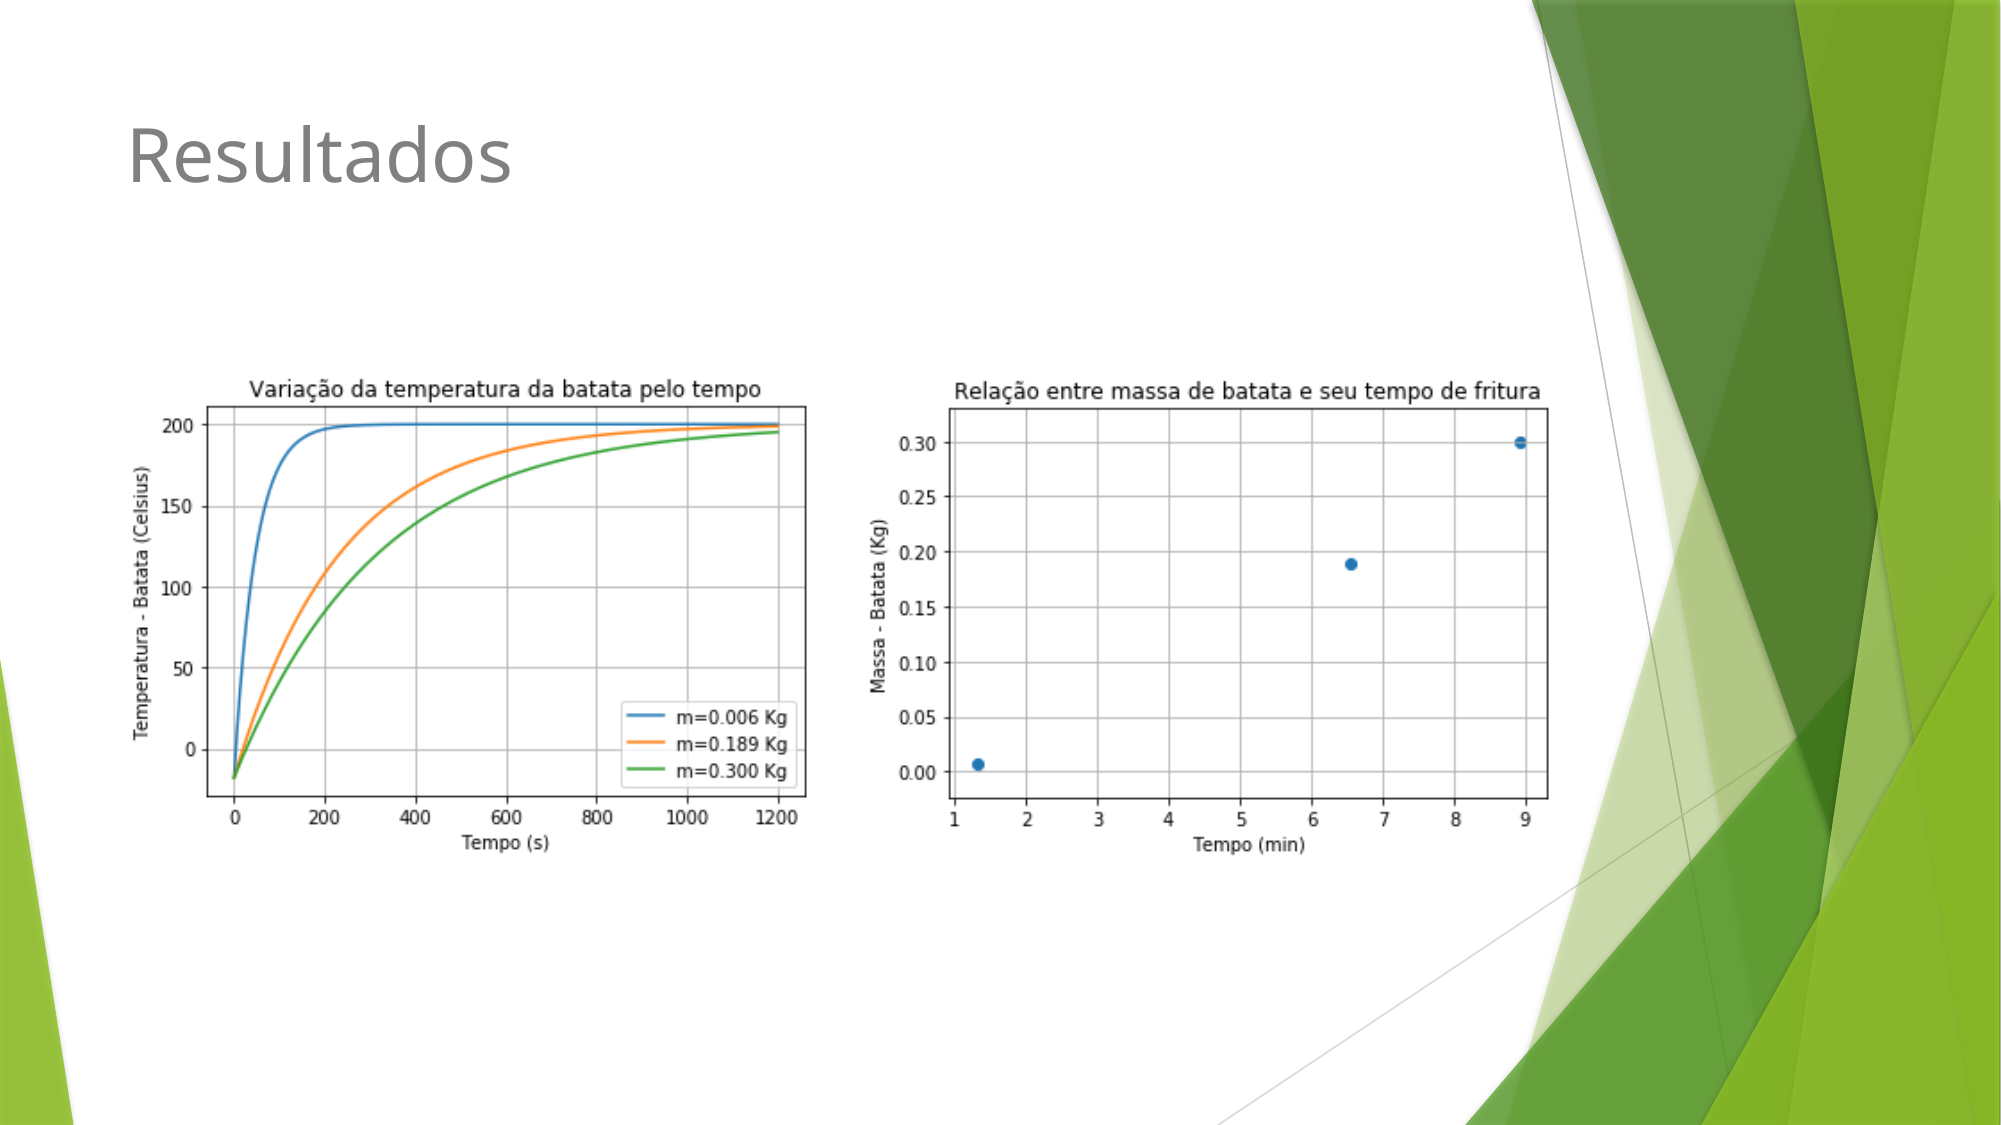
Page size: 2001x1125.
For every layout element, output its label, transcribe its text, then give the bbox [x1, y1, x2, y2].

title Resultados [111, 99, 1522, 317]
picture [859, 369, 1566, 867]
picture [123, 367, 824, 865]
